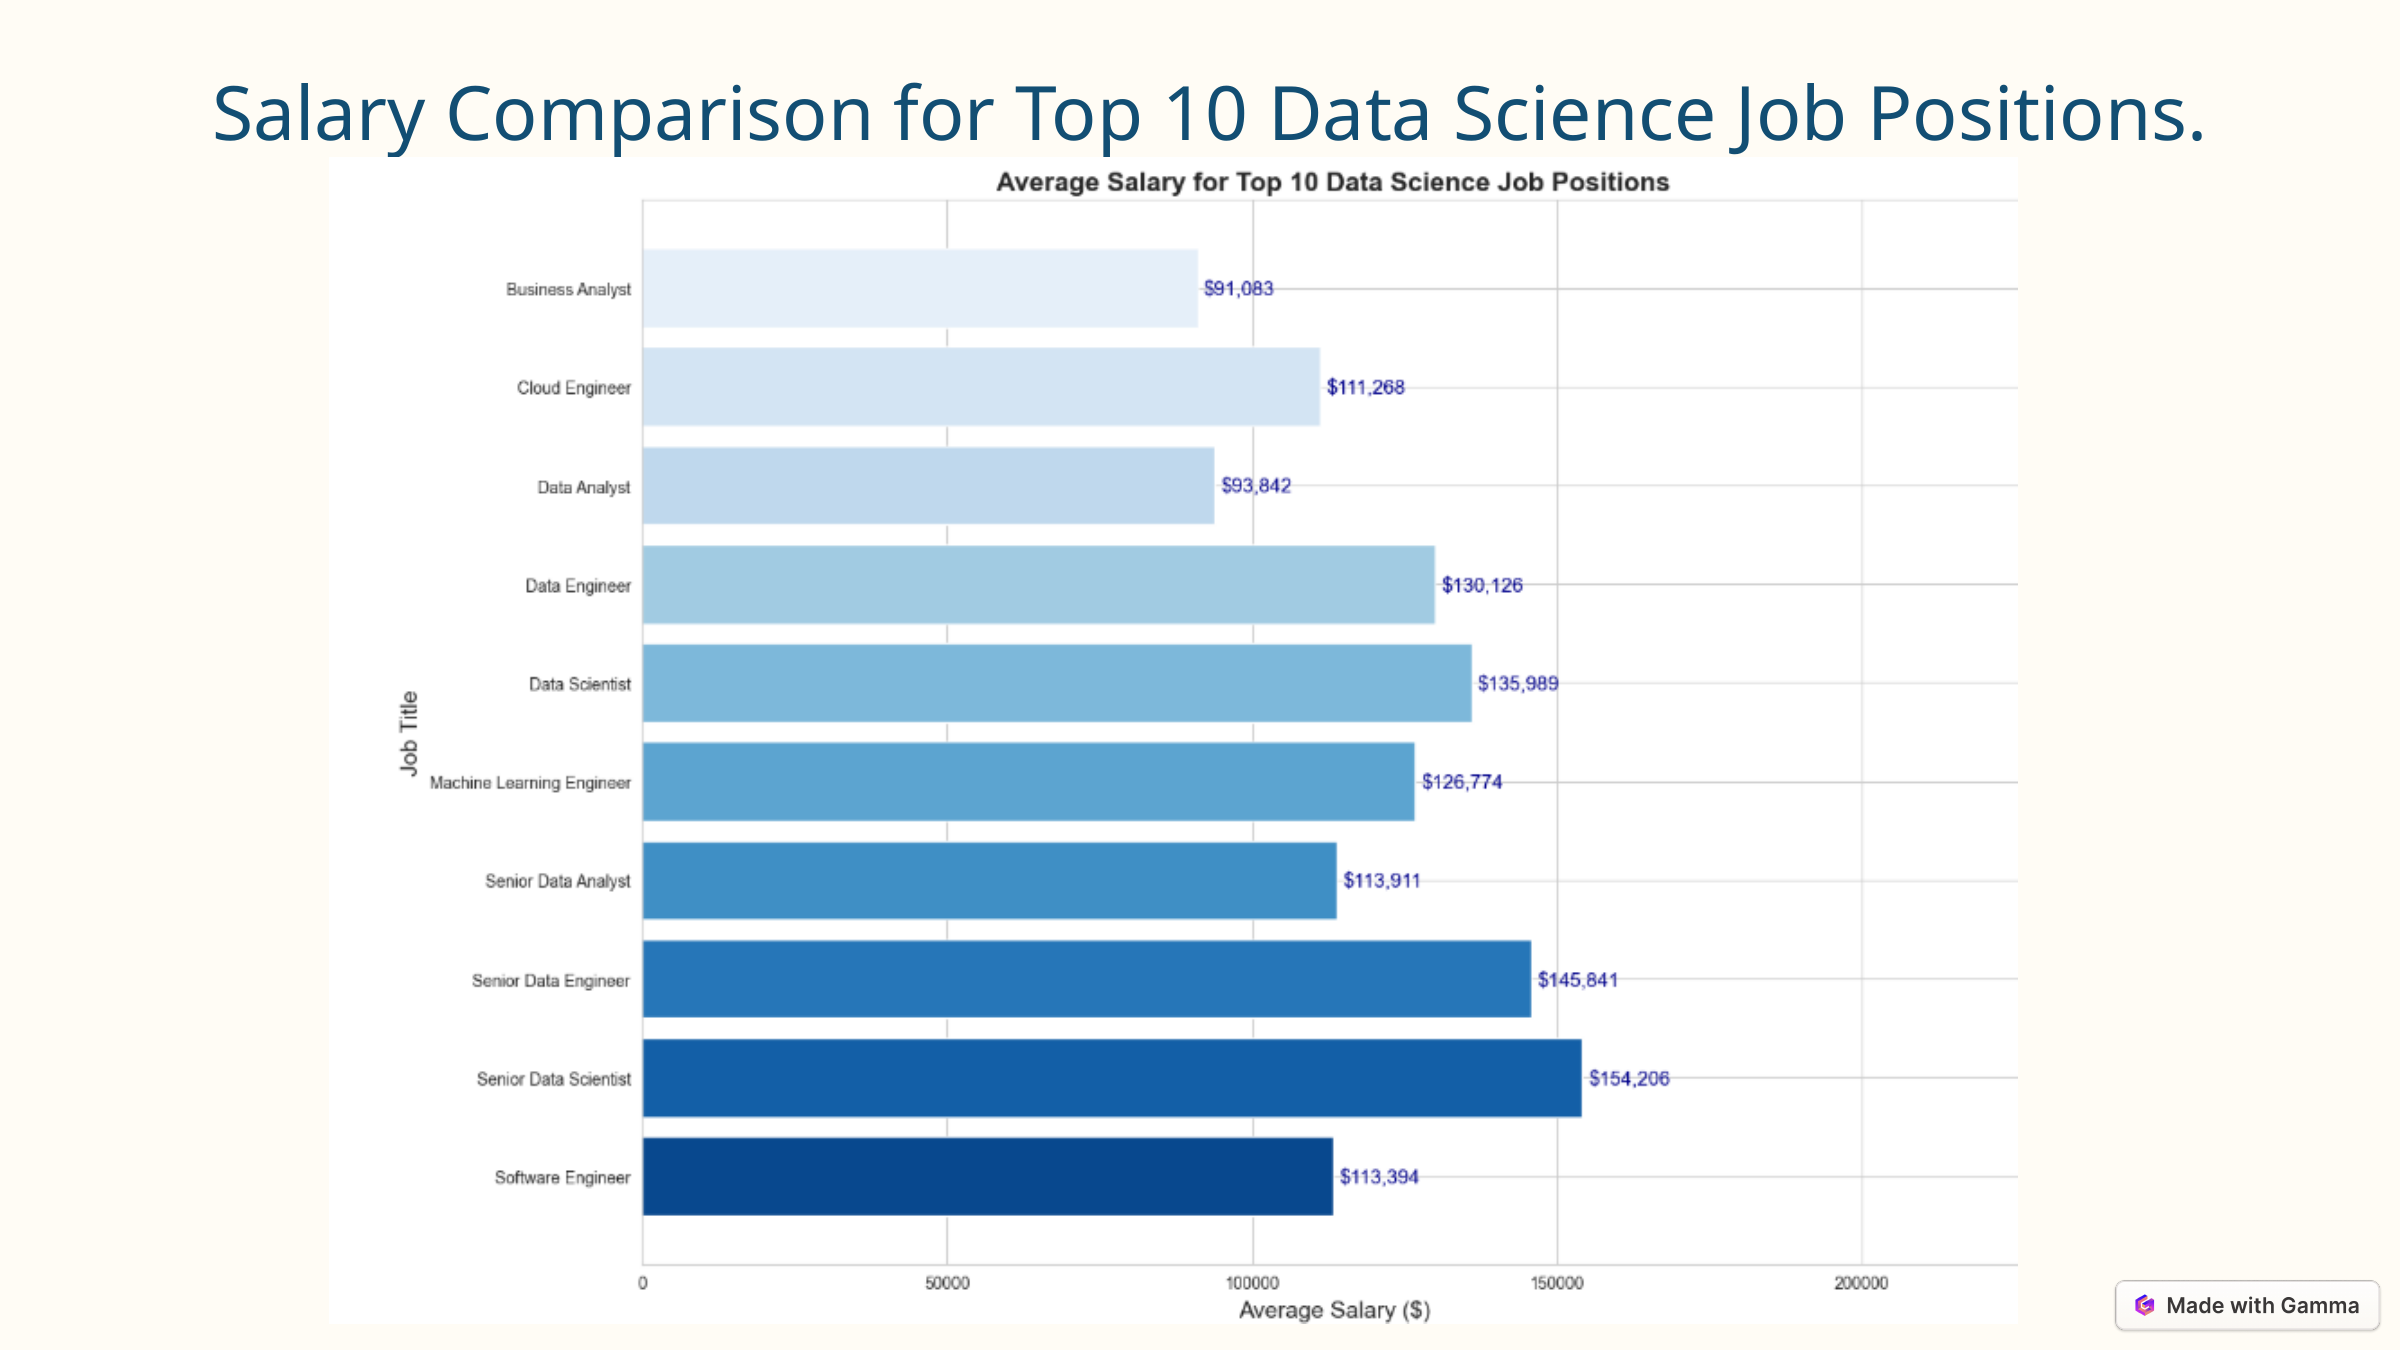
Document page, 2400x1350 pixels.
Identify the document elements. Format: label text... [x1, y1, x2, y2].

picture [329, 157, 2018, 1324]
text_box Salary Comparison for Top 10 Data Science Job Positions. [212, 29, 2320, 158]
picture [2106, 1271, 2389, 1339]
